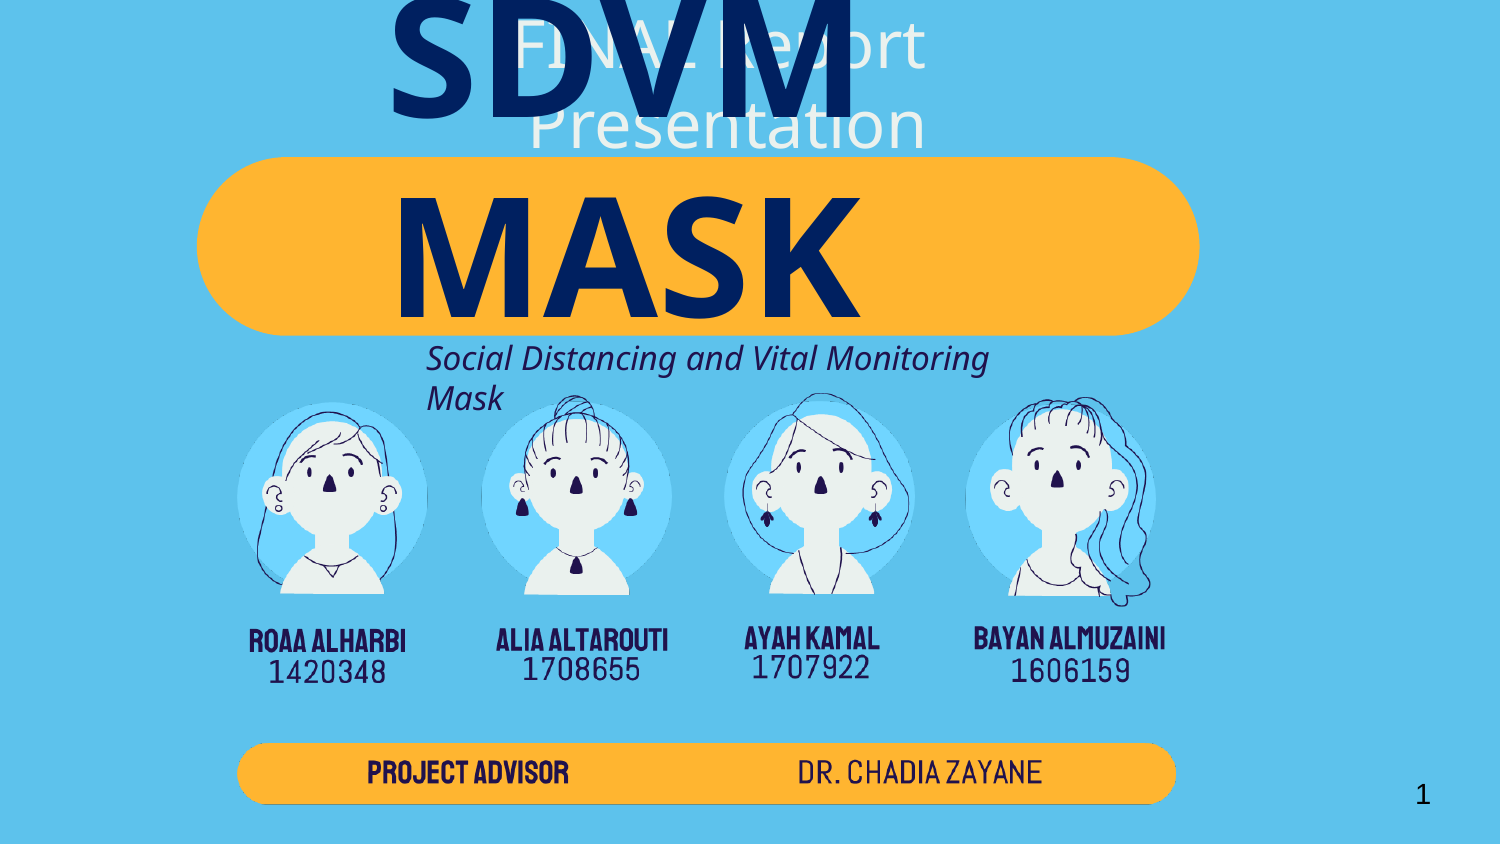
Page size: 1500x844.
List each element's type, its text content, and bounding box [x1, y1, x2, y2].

text_box 1 [1400, 767, 1465, 818]
text_box [196, 169, 370, 255]
picture [189, 256, 1208, 813]
text_box FINAL Report Presentation [0, 0, 1500, 169]
title SDVM Mask [370, 158, 1130, 255]
text_box [1130, 169, 1200, 255]
